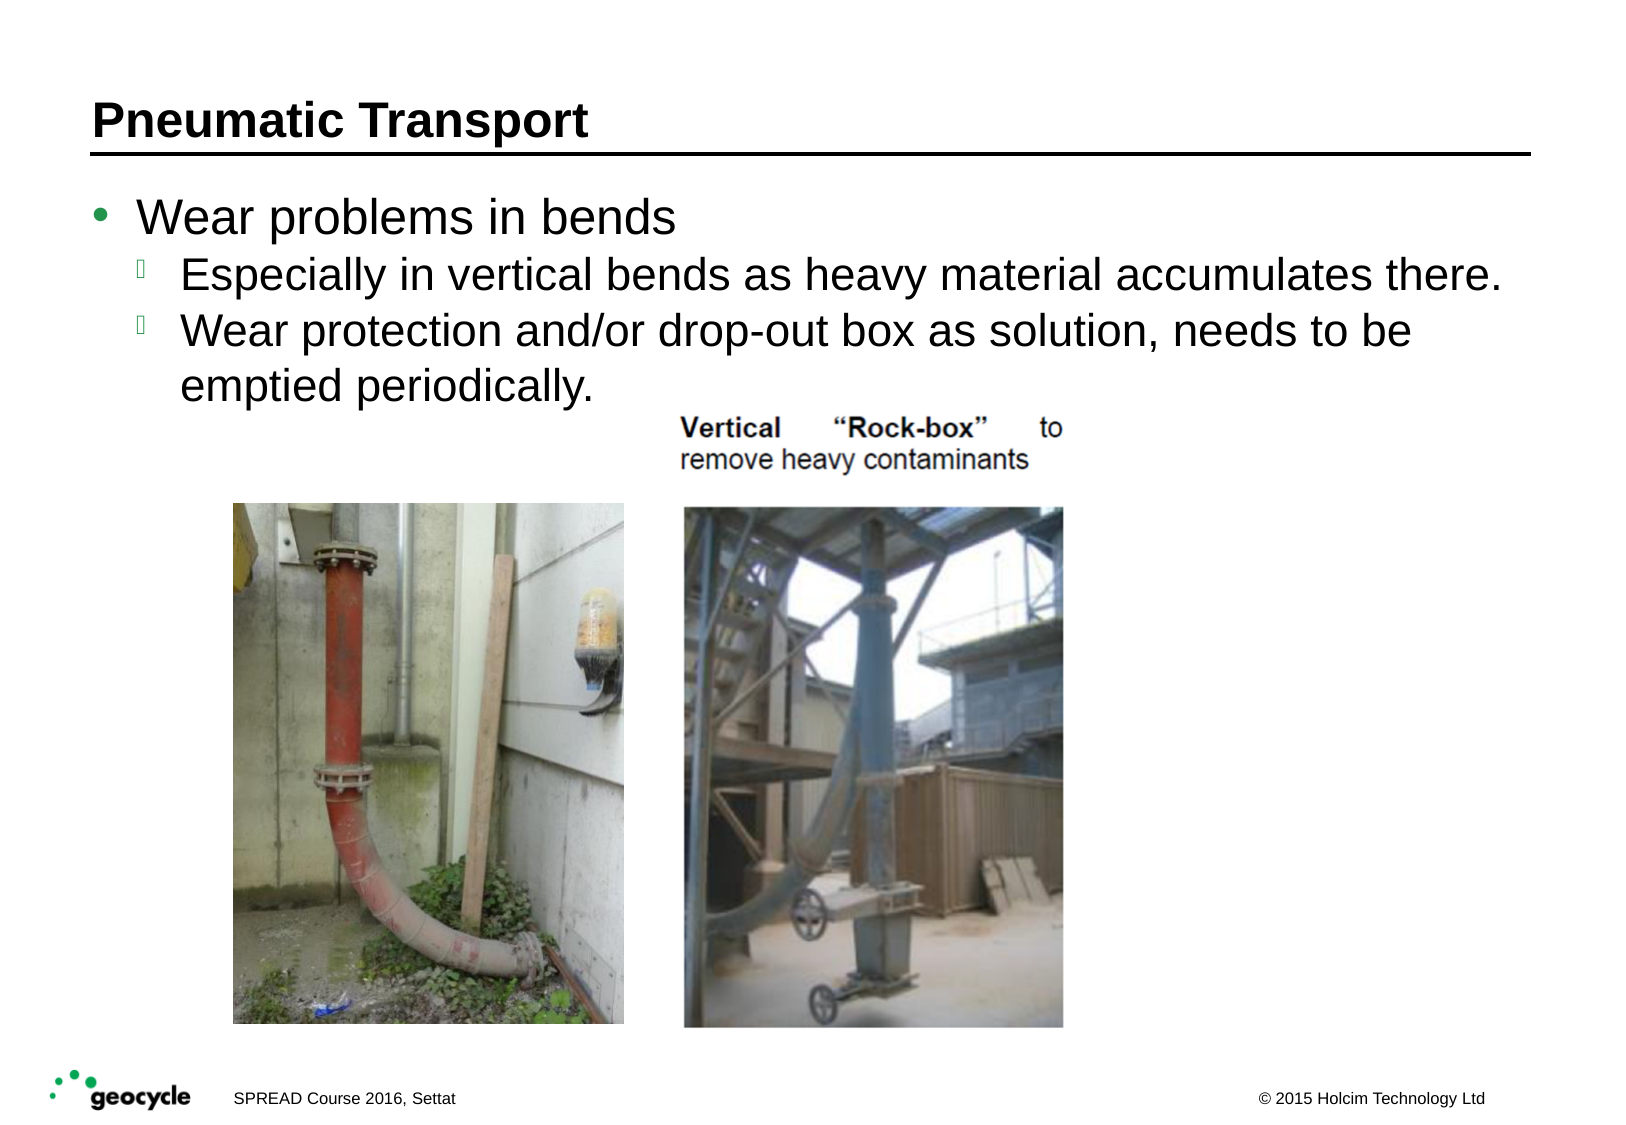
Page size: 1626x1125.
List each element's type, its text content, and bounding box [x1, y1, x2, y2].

footer SPREAD Course 2016, Settat [233, 1087, 813, 1109]
picture [233, 503, 624, 1024]
picture [671, 408, 1073, 1036]
title Pneumatic Transport [91, 19, 1532, 149]
list Wear problems in bends Especially in vertical bends as heavy material accumulates there. Wear protection and/or drop-out box as solution, needs to be emptied periodically. [91, 184, 1534, 1024]
picture [49, 1069, 191, 1111]
